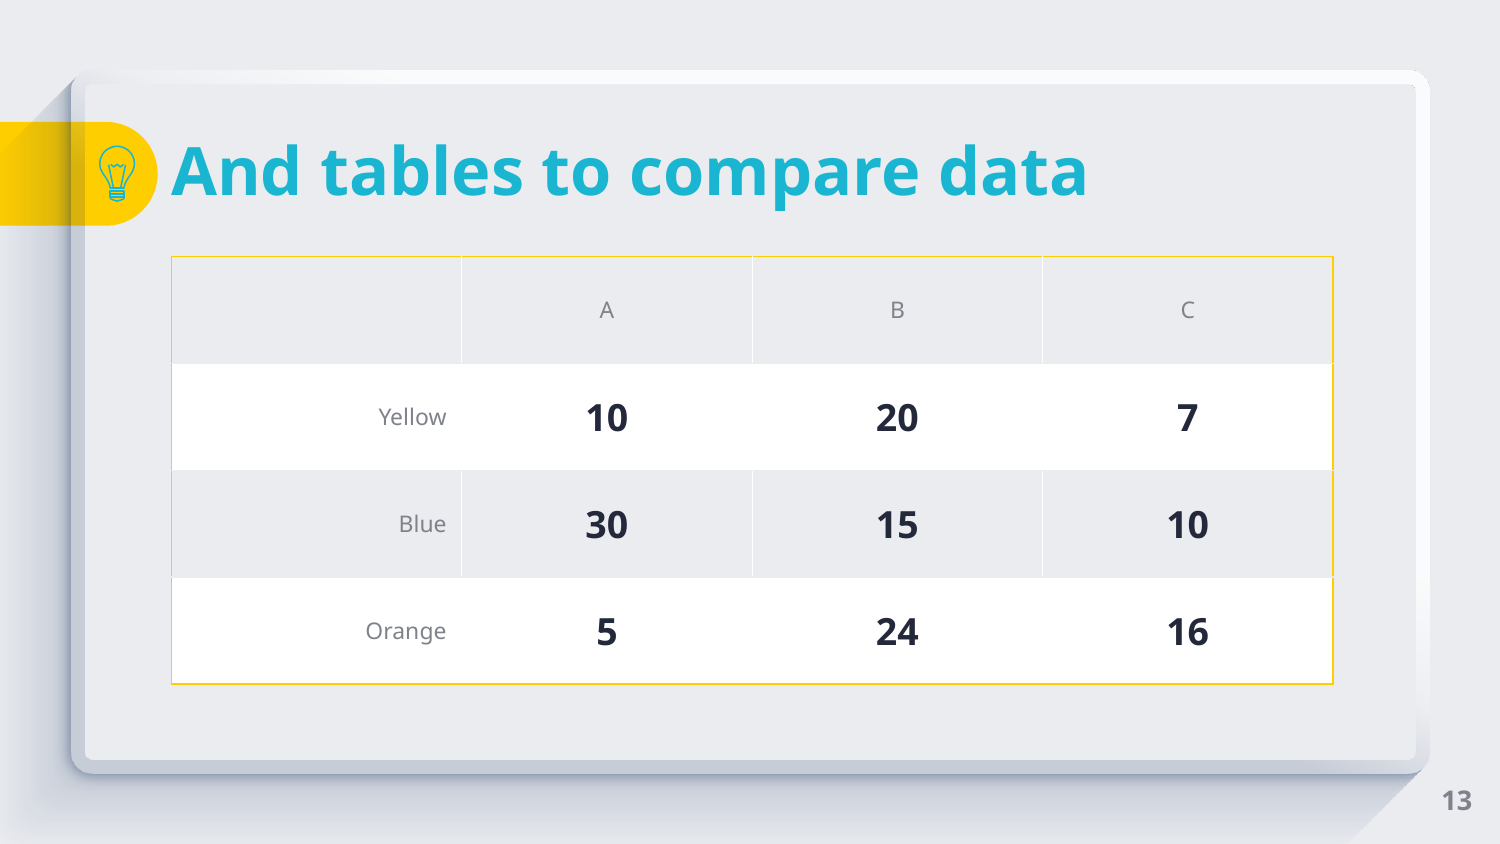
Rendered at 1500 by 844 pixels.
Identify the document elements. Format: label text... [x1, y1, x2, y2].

table_header A [462, 257, 752, 363]
picture [0, 0, 1500, 844]
table_cell 30 [462, 471, 752, 576]
table_cell Blue [172, 471, 461, 576]
slide_number 13 [1414, 759, 1500, 844]
table_cell 15 [753, 471, 1042, 576]
table_header C [1043, 257, 1332, 363]
table_cell 10 [1043, 471, 1332, 576]
table_cell 20 [753, 364, 1042, 470]
table_cell Orange [172, 578, 461, 683]
table_header B [753, 257, 1042, 363]
table_header [172, 257, 461, 363]
table_cell 5 [462, 578, 752, 683]
table_cell 24 [753, 578, 1042, 683]
table_cell 10 [462, 364, 752, 470]
table_cell 16 [1043, 578, 1332, 683]
title And tables to compare data [171, 121, 1354, 226]
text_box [99, 146, 135, 202]
table_cell Yellow [172, 364, 461, 470]
table_cell 7 [1043, 364, 1332, 470]
